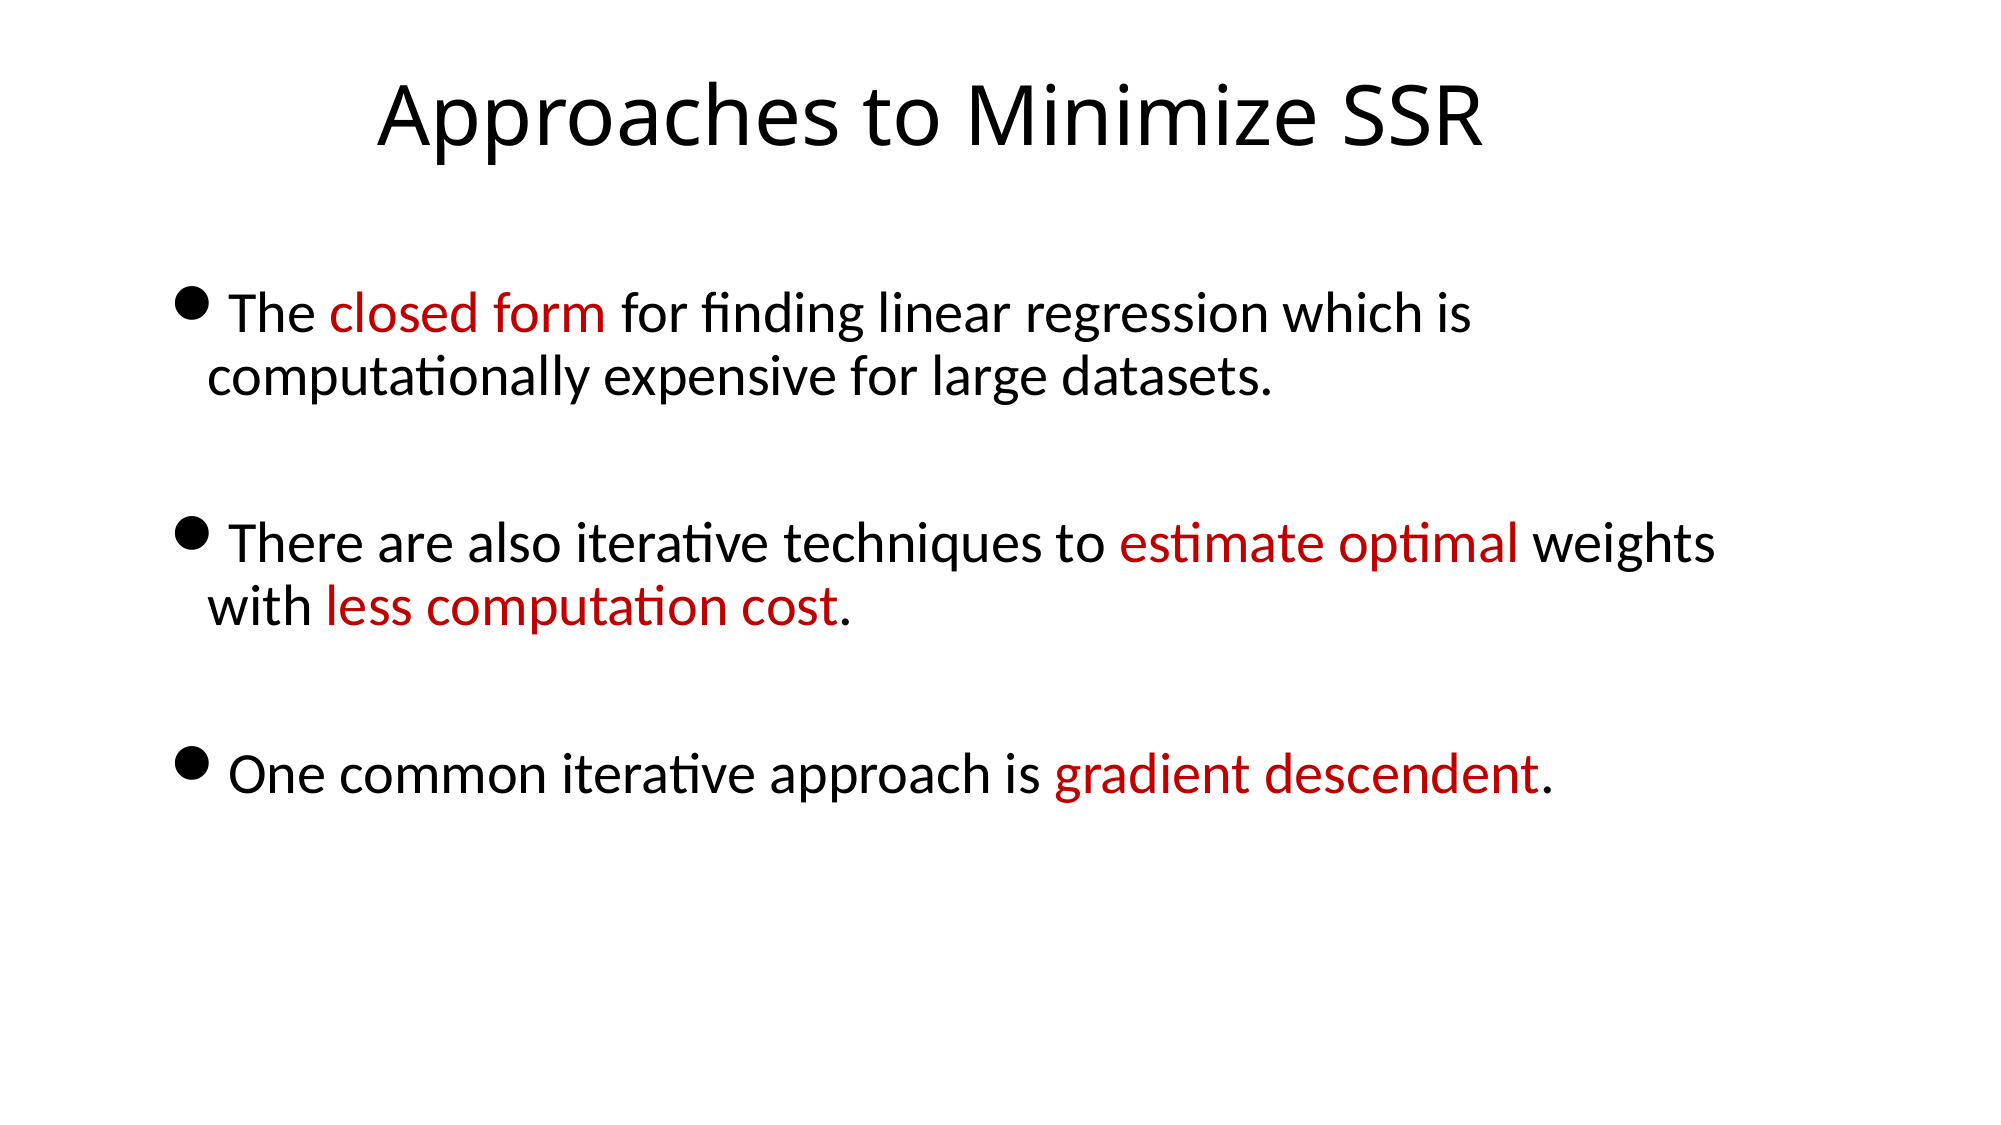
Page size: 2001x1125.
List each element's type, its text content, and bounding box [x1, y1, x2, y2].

list The closed form for finding linear regression which is computationally expensive for large datasets. There are also iterative techniques to estimate optimal weights with less computation cost. One common iterative approach is gradient descendent. [155, 275, 1849, 1000]
title Approaches to Minimize SSR [362, 37, 1638, 200]
